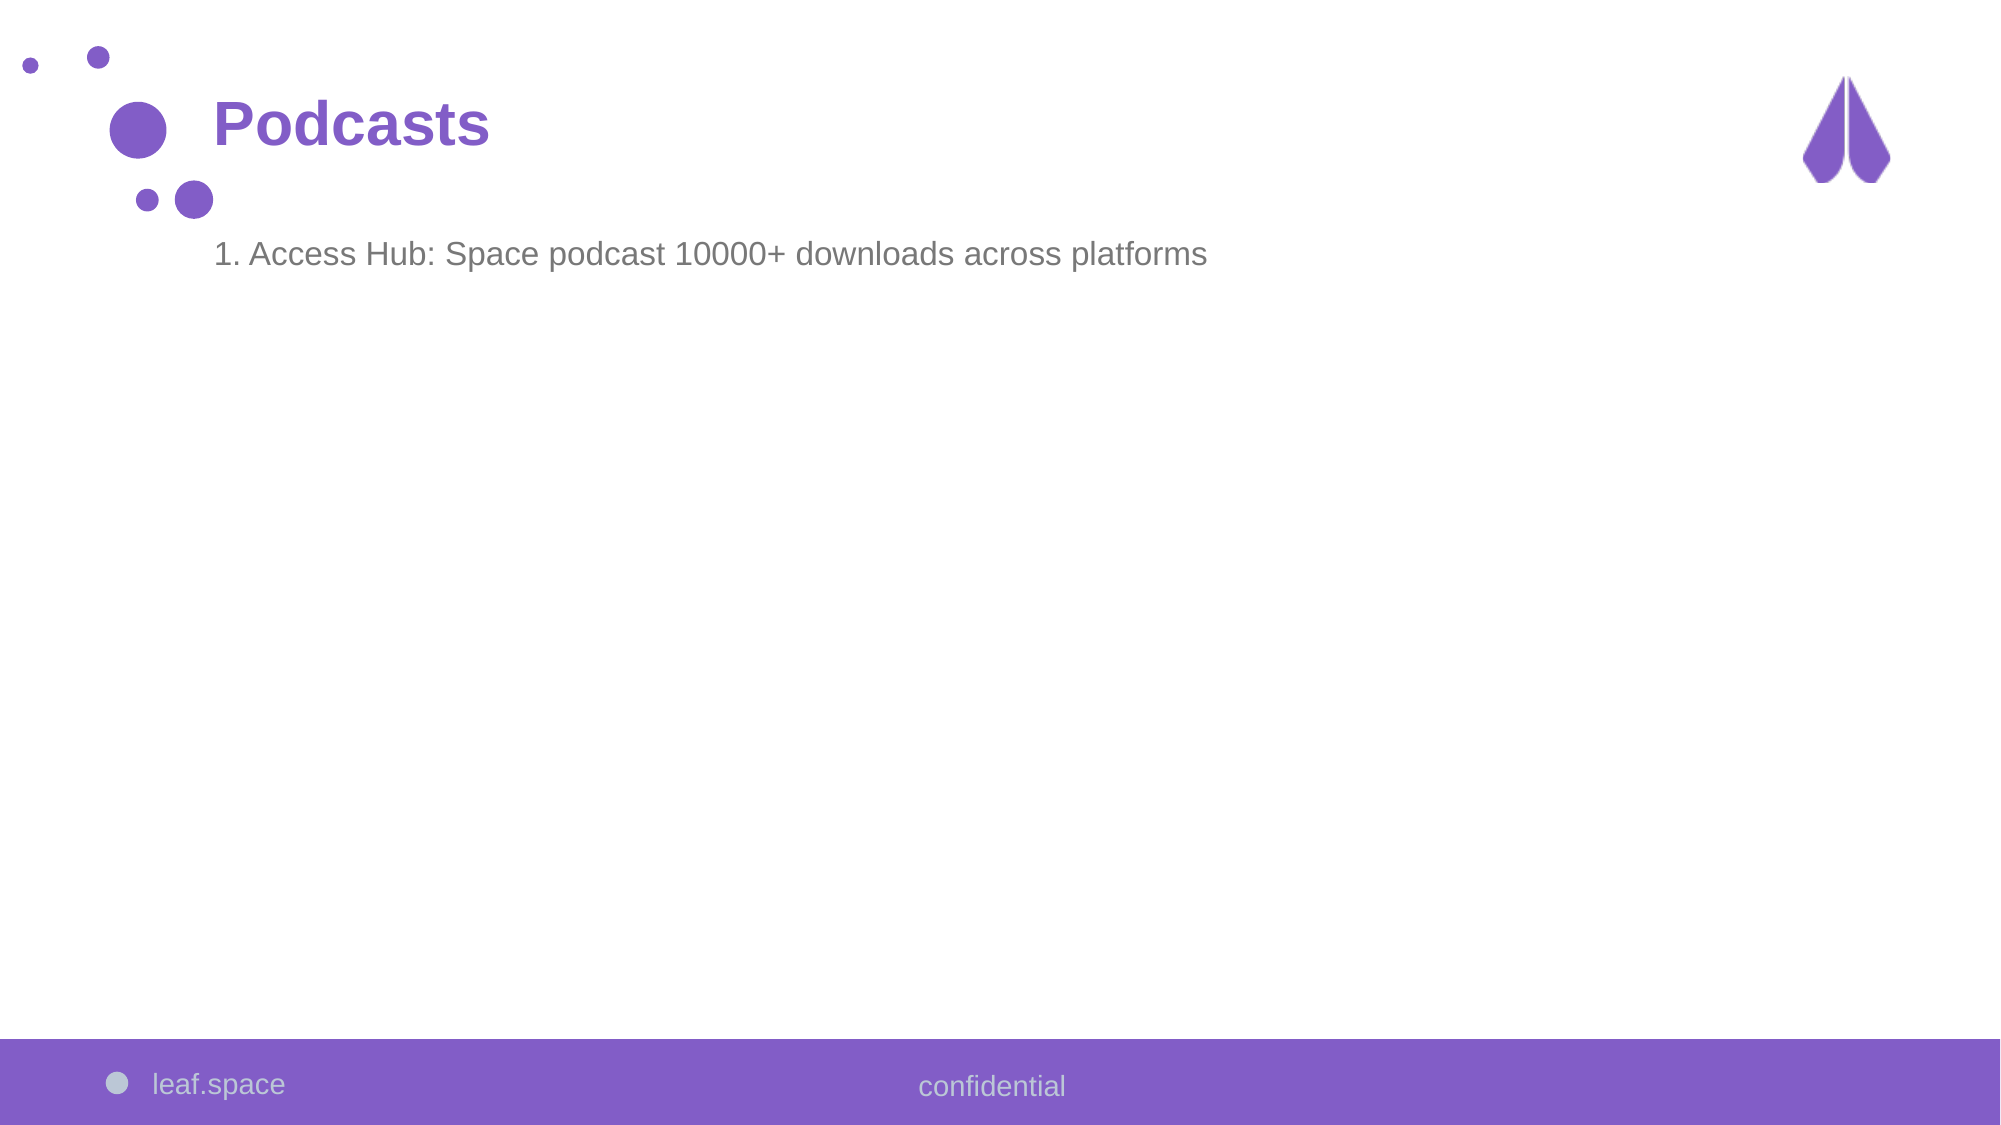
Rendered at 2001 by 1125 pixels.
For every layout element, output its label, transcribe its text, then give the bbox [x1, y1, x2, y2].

title Podcasts [198, 83, 1924, 161]
list 1. Access Hub: Space podcast 10000+ downloads across platforms [198, 229, 1891, 915]
